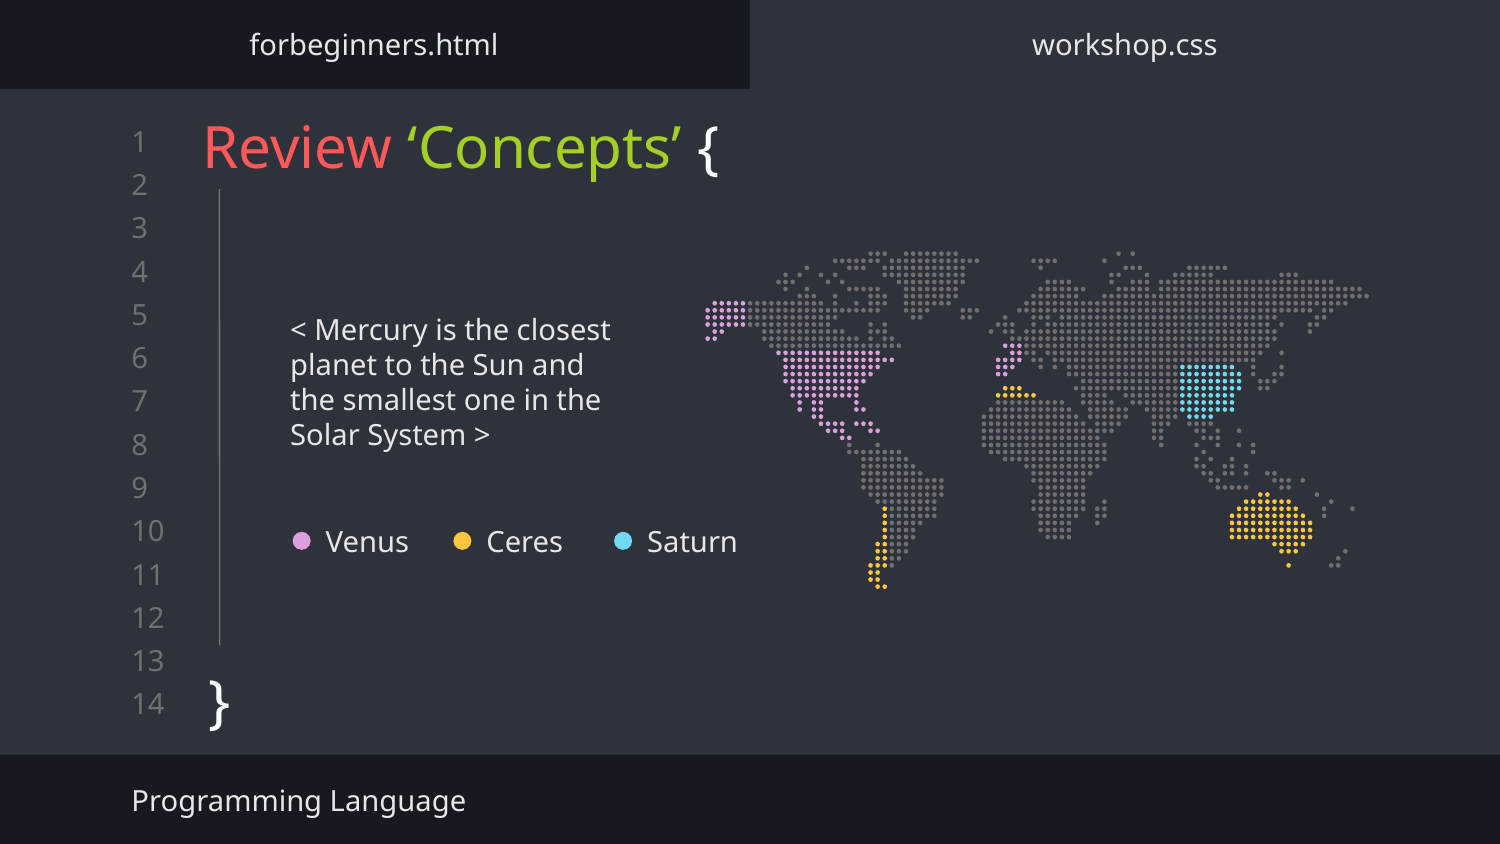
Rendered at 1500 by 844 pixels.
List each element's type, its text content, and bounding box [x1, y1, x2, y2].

text_box [453, 531, 472, 550]
text_box Venus [310, 511, 454, 571]
text_box < Mercury is the closest planet to the Sun and the smallest one in the Solar System > [275, 273, 650, 490]
subtitle workshop.css [750, 15, 1500, 74]
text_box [177, 188, 261, 749]
subtitle forbeginners.html [0, 15, 749, 74]
title Review ‘Concepts’ { [187, 95, 1384, 185]
subtitle Programming Language [116, 770, 915, 829]
text_box [292, 531, 311, 550]
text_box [705, 251, 1371, 590]
text_box Ceres [471, 511, 614, 571]
text_box [614, 531, 633, 550]
text_box Saturn [632, 511, 705, 571]
